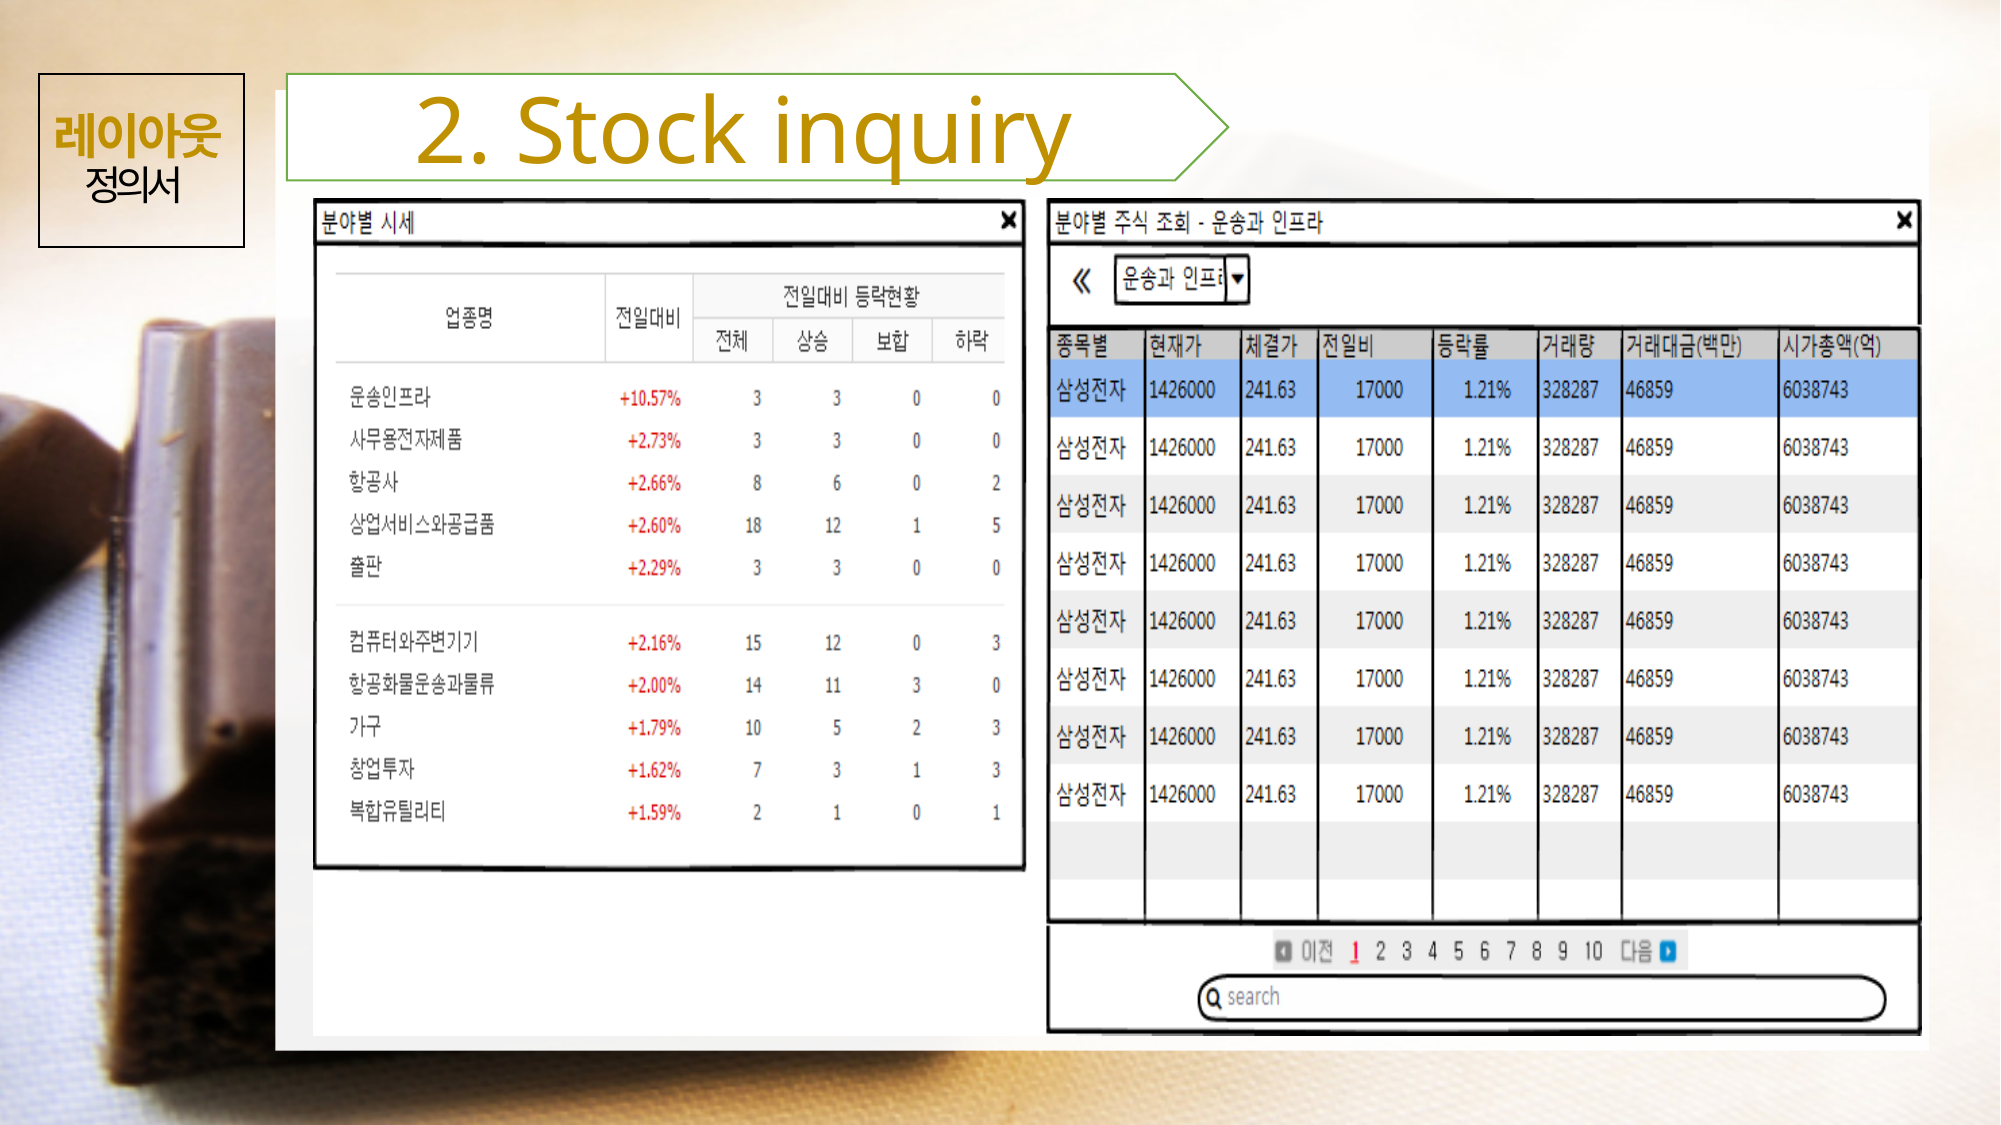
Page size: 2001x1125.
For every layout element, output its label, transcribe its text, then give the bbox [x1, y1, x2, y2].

picture [0, 75, 2000, 1125]
picture [40, 75, 243, 246]
text_box [0, 0, 2000, 75]
text_box 레이아웃 정의서 [34, 82, 239, 239]
slide_number 5 [1412, 1042, 1863, 1103]
picture [313, 198, 1922, 1036]
text_box 2. Stock inquiry [285, 75, 1230, 182]
